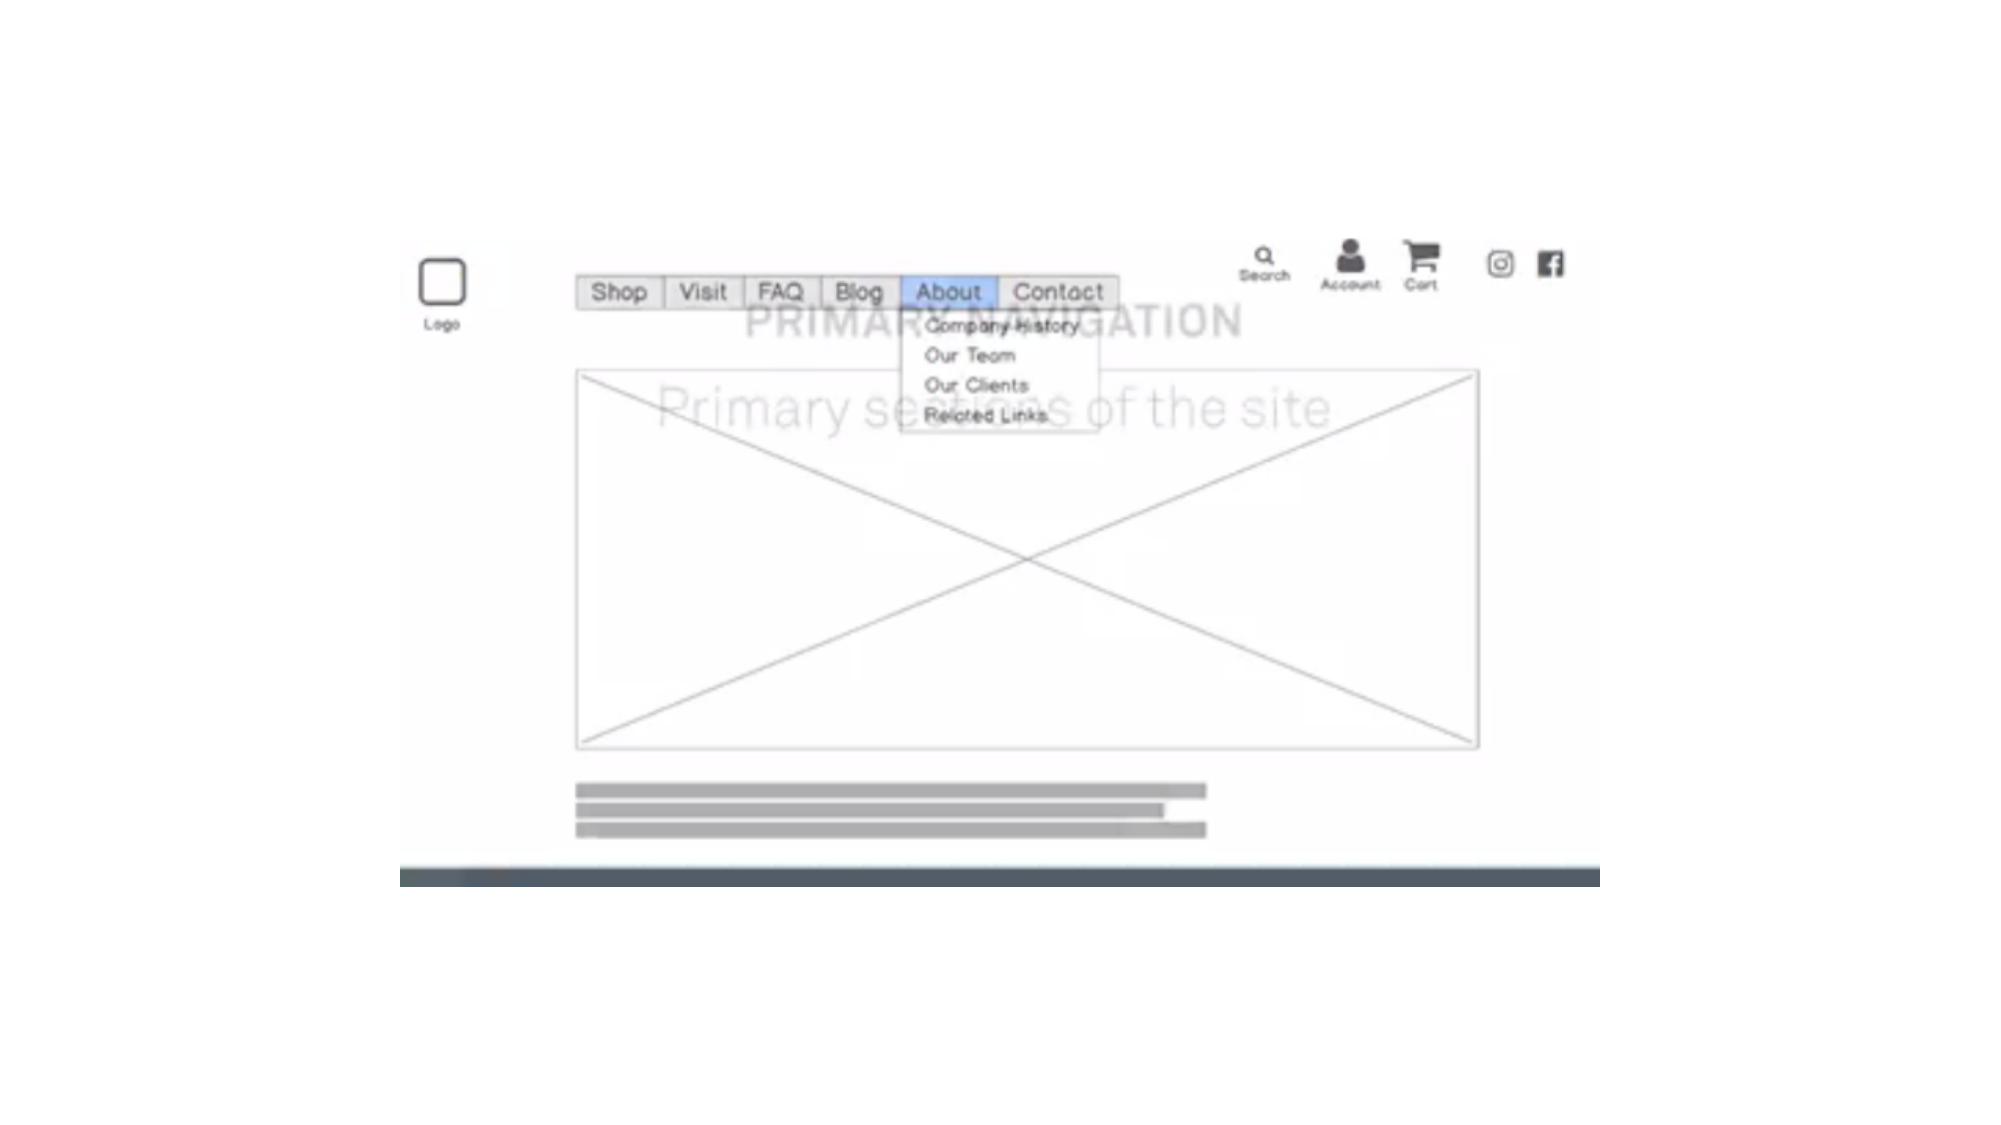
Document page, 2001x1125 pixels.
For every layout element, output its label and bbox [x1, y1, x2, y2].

picture [400, 238, 1600, 887]
